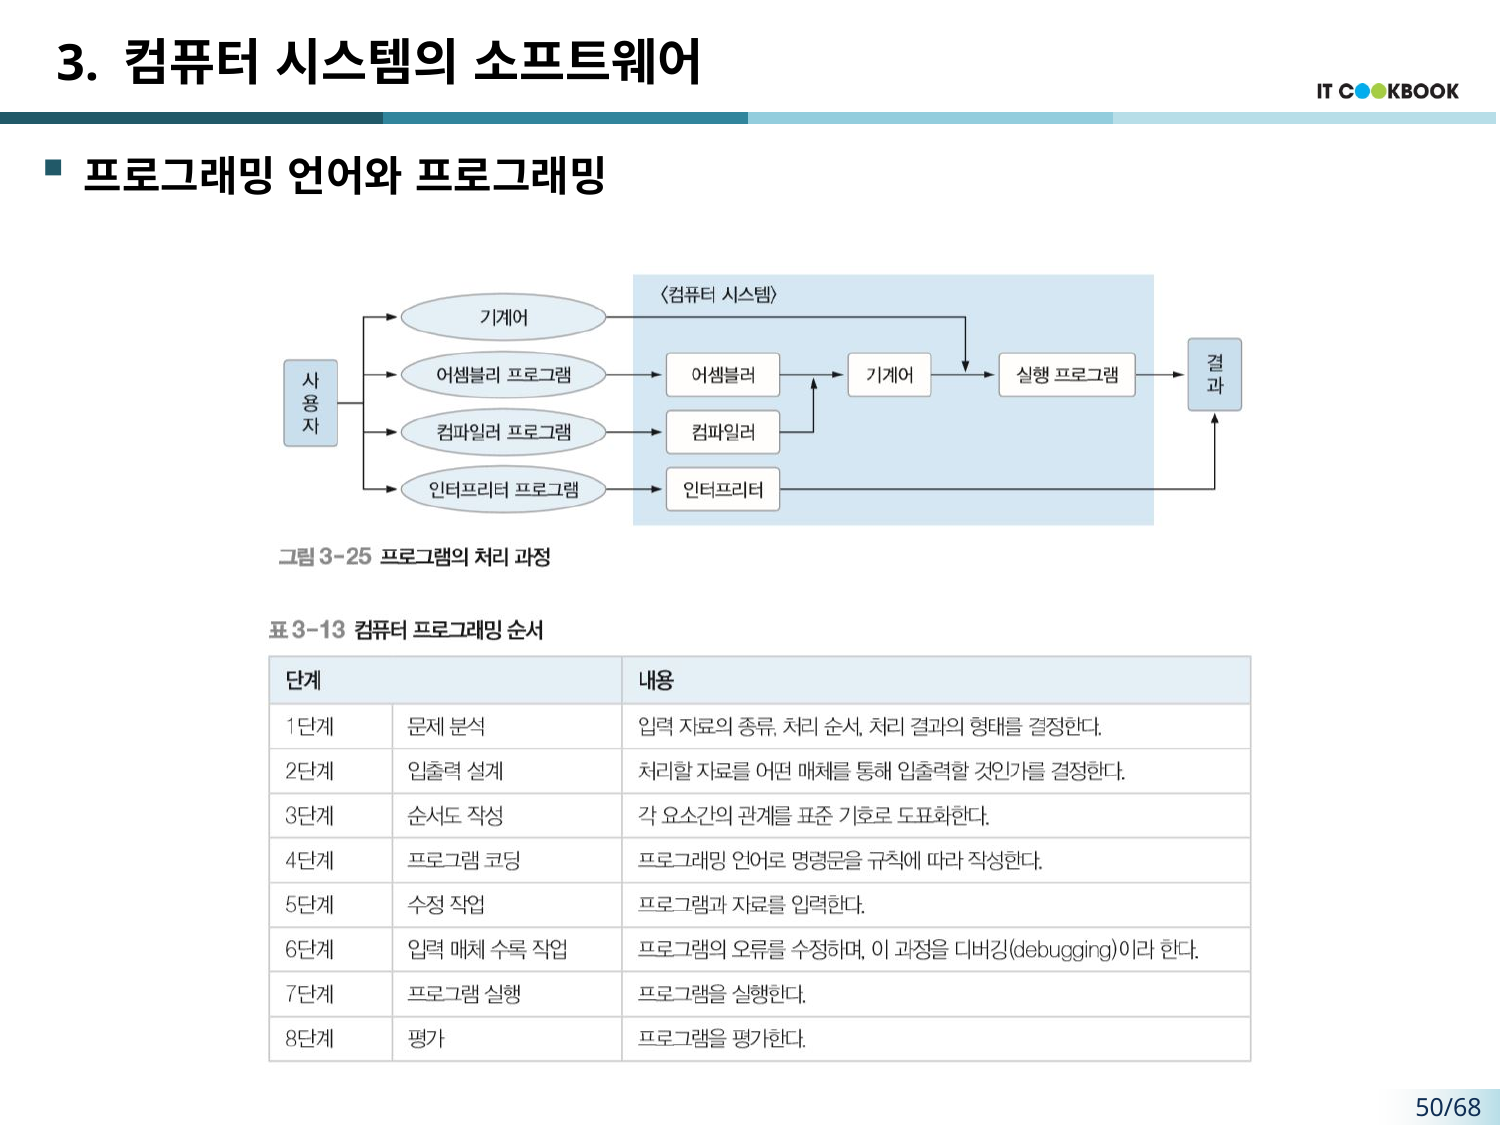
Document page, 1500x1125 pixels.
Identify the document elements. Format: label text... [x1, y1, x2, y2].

title 3. 컴퓨터 시스템의 소프트웨어 [41, 15, 1282, 106]
picture [1317, 83, 1360, 99]
picture [265, 613, 1260, 1074]
picture [1365, 83, 1459, 99]
picture [278, 266, 1247, 572]
list 프로그래밍 언어와 프로그래밍 [10, 131, 1481, 1096]
